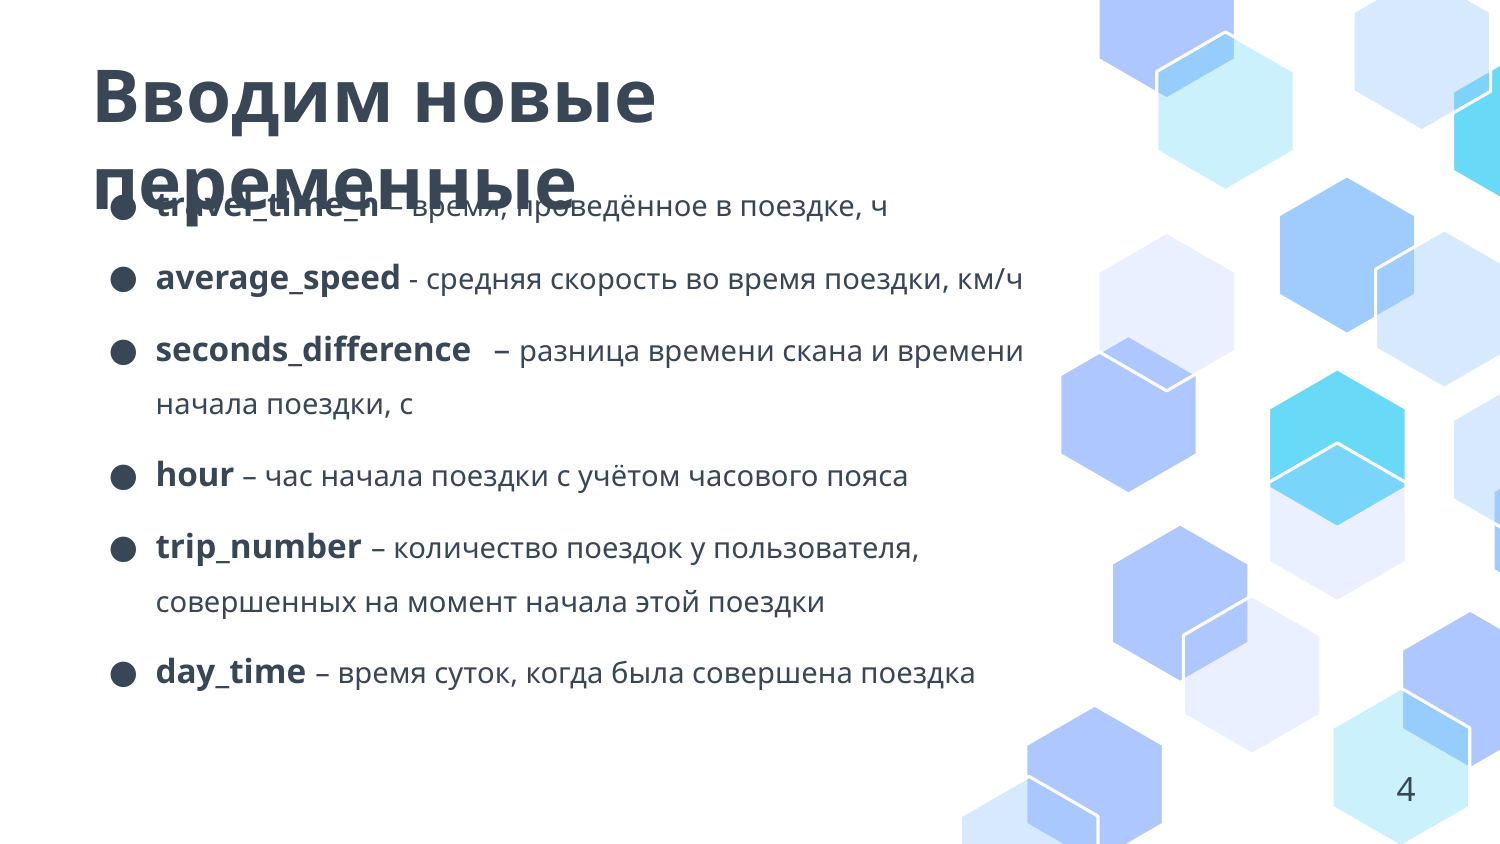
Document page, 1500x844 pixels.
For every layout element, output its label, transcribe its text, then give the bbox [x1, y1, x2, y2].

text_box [960, 0, 1500, 844]
title Вводим новые переменные [76, 34, 955, 129]
